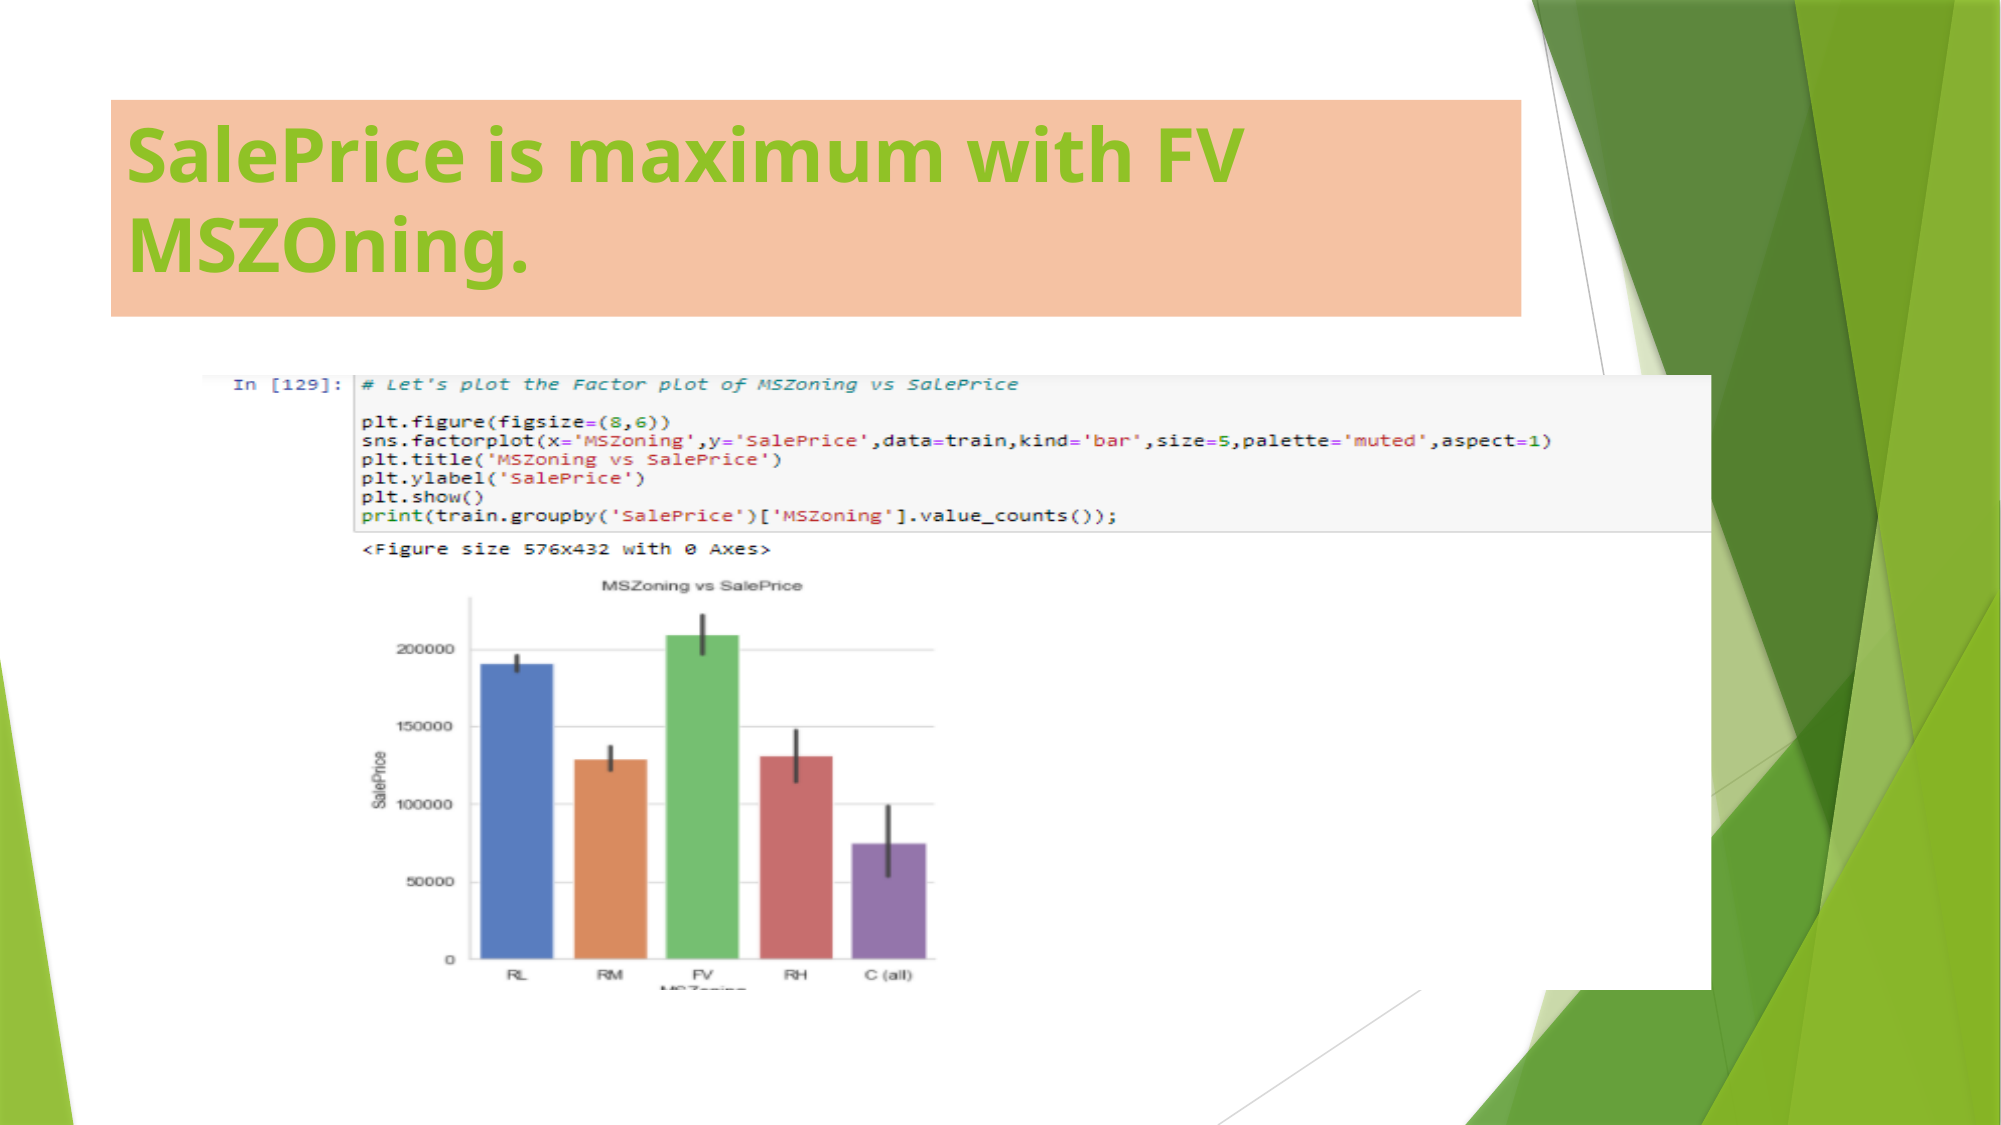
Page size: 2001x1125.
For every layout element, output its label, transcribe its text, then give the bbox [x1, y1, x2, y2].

title SalePrice is maximum with FV MSZOning. [111, 99, 1522, 317]
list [201, 374, 1712, 991]
